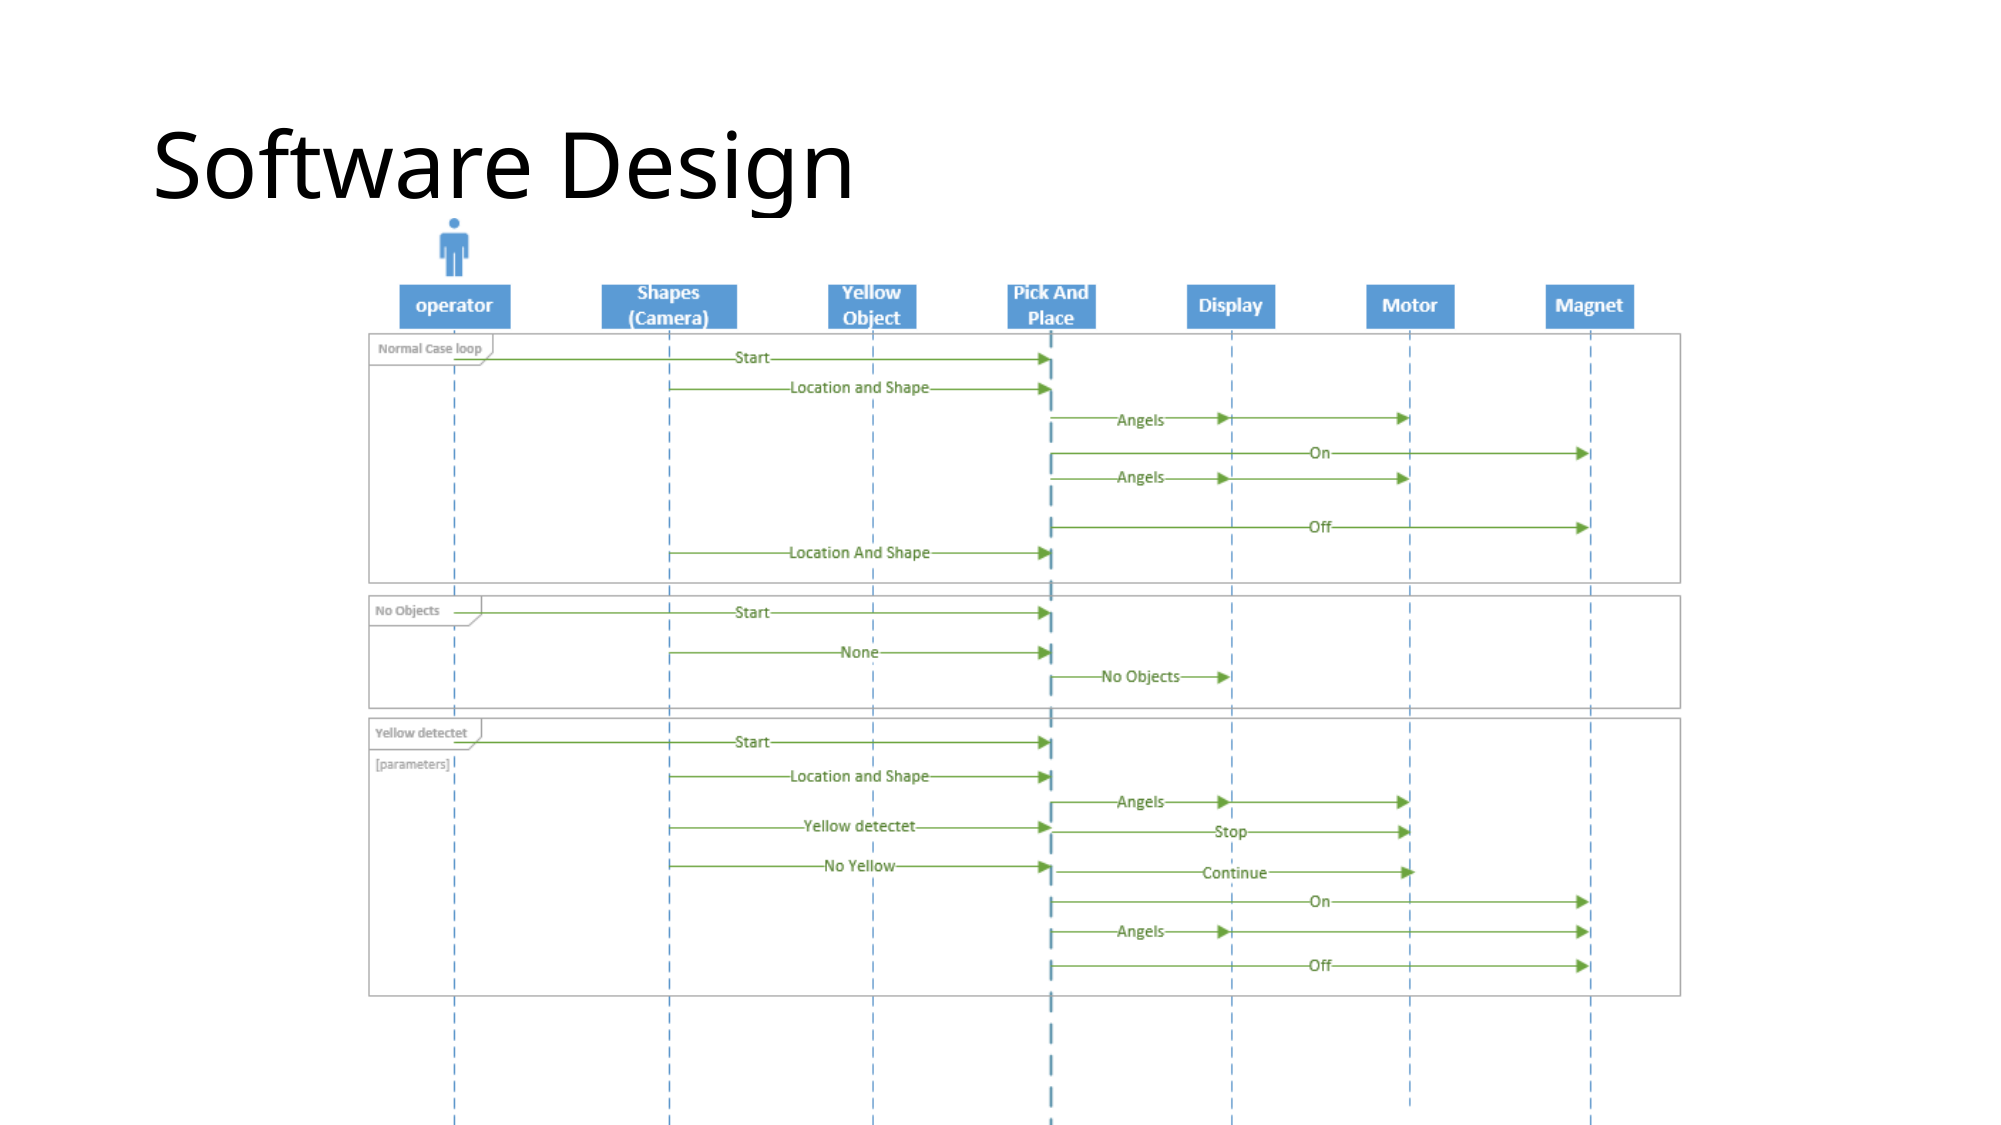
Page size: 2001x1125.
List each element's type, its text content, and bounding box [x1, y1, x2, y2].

title Software Design [137, 59, 1863, 278]
picture [303, 218, 1697, 1125]
